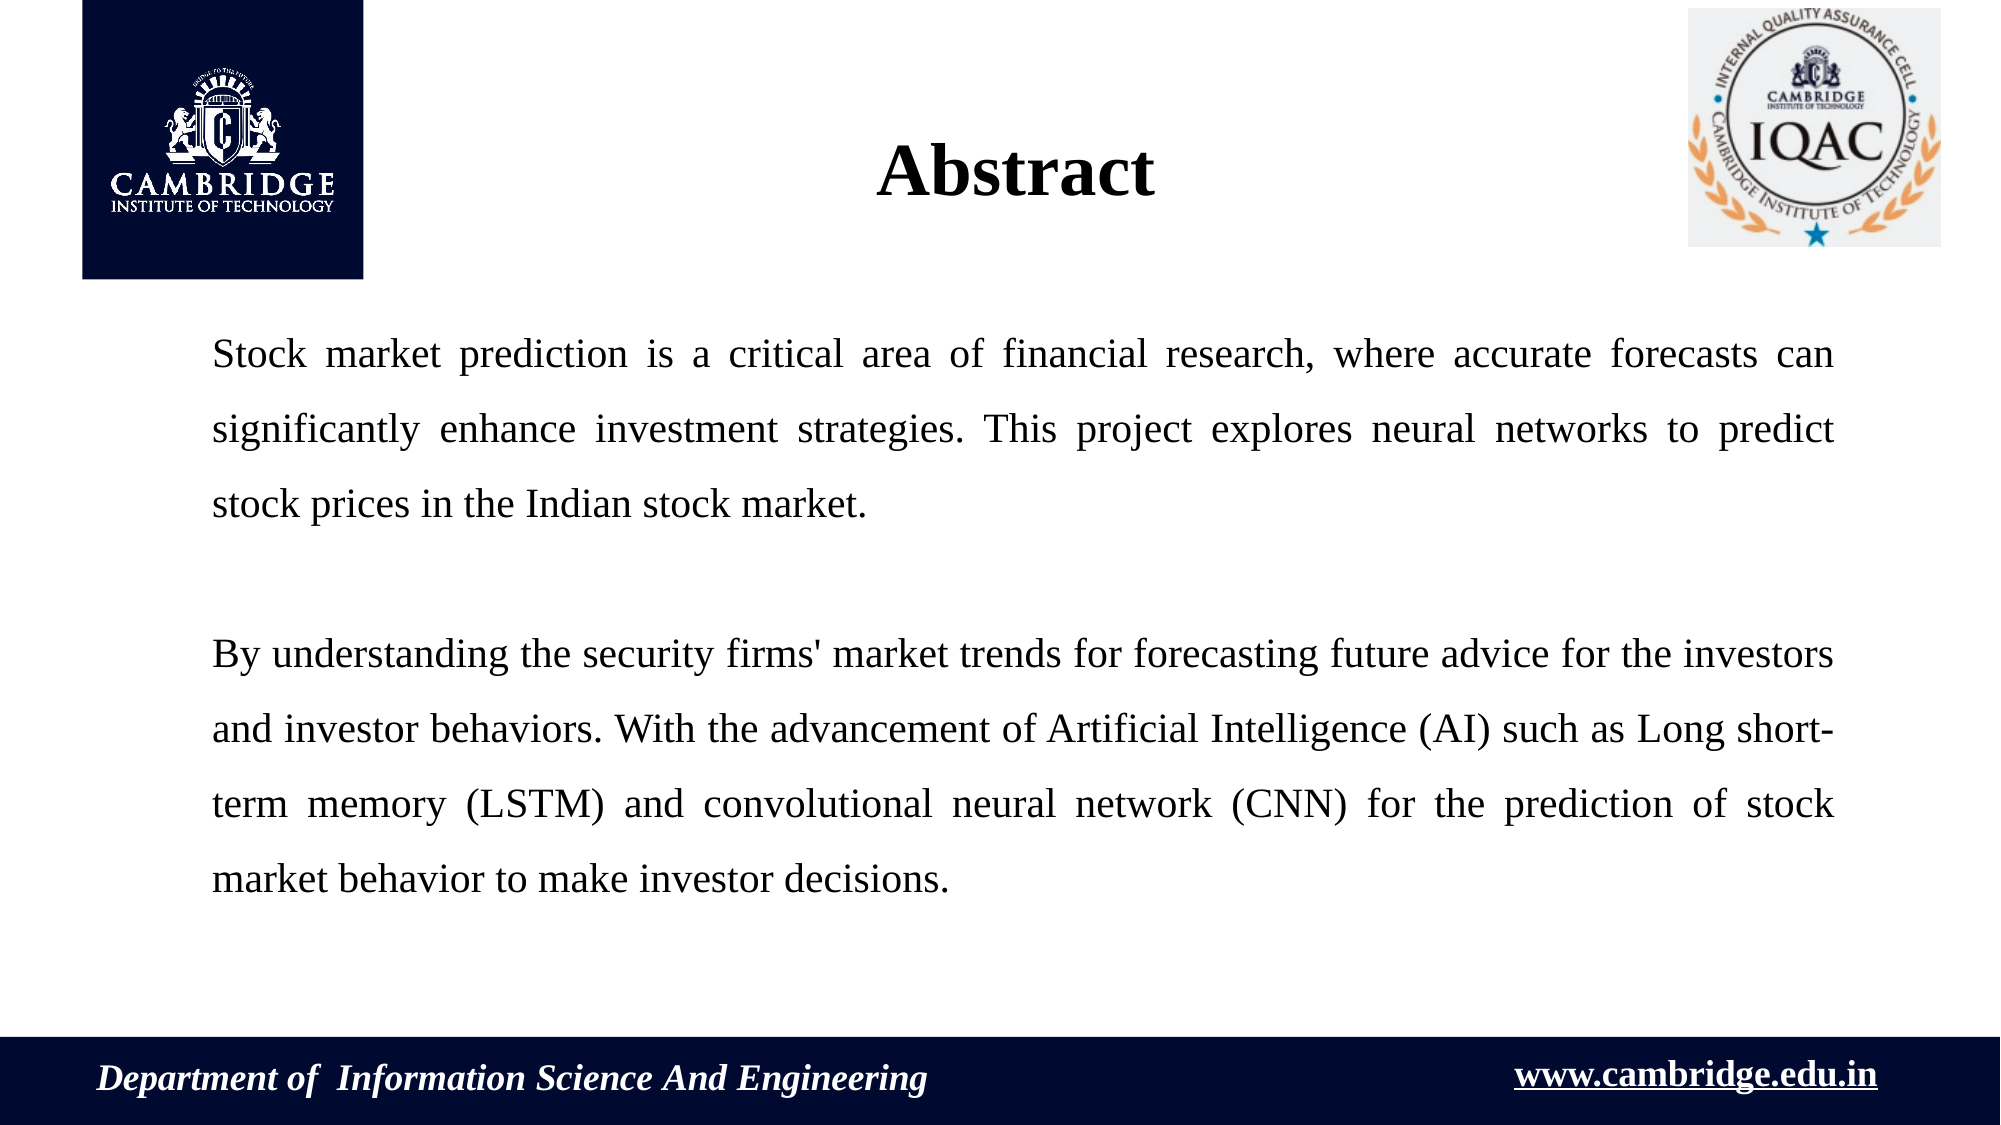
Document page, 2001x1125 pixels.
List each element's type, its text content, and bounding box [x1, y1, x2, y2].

text_box Department of Information Science And Engineering [94, 1050, 935, 1098]
text_box www.cambridge.edu.in [1512, 1046, 1885, 1094]
title Abstract [367, 118, 1681, 293]
text_box [0, 1036, 2000, 1125]
picture [1688, 8, 1941, 248]
text_box Stock market prediction is a critical area of financial research, where accurate forecasts can significantly enhance investment strategies. This project explores neural networks to predict stock prices in the Indian stock market. By understanding the security firms' market trends for forecasting future advice for the investors and investor behaviors. With the advancement of Artificial Intelligence (AI) such as Long short-term memory (LSTM) and convolutional neural network (CNN) for the prediction of stock market behavior to make investor decisions. [197, 293, 1851, 908]
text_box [82, 0, 364, 280]
